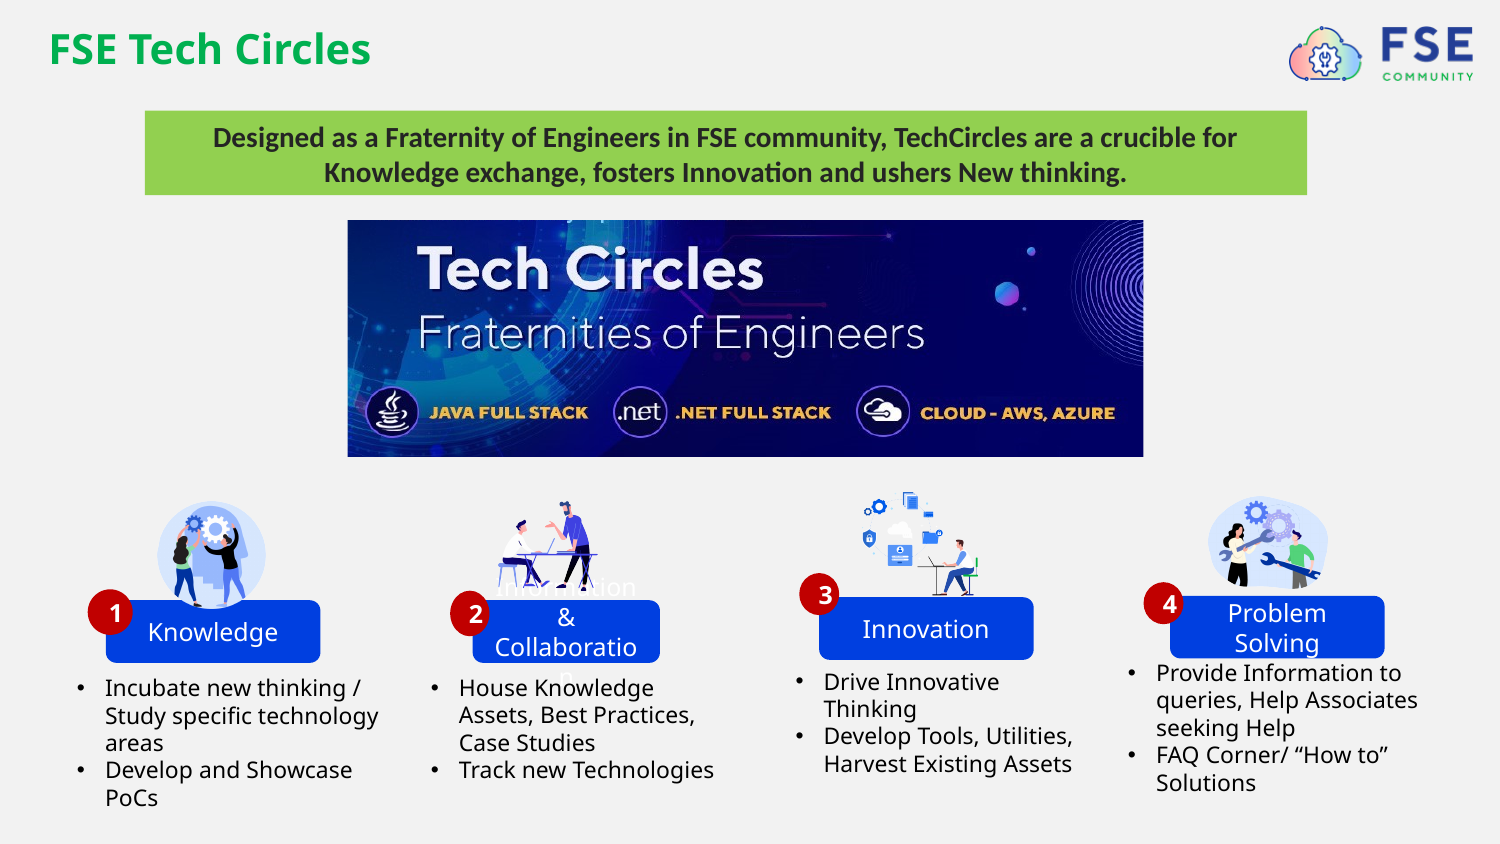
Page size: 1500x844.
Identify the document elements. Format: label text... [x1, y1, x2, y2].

picture [347, 220, 1144, 457]
picture [1208, 496, 1328, 589]
text_box Innovation [818, 596, 1035, 659]
text_box Drive Innovative Thinking Develop Tools, Utilities, Harvest Existing Assets [780, 659, 1113, 785]
text_box Provide Information to queries, Help Associates seeking Help FAQ Corner/ “How to” Solutions [1113, 651, 1474, 804]
text_box 3 [798, 572, 841, 617]
text_box 2 [449, 589, 491, 638]
picture [157, 500, 266, 609]
picture [1289, 26, 1473, 81]
picture [862, 492, 978, 596]
text_box Problem Solving [1169, 594, 1386, 651]
text_box Information & Collaboration [471, 599, 661, 664]
text_box 4 [1142, 581, 1185, 626]
text_box Designed as a Fraternity of Engineers in FSE community, TechCircles are a crucible for Knowledge exchange, fosters Innovation and ushers New thinking. [144, 110, 1308, 196]
text_box House Knowledge Assets, Best Practices, Case Studies Track new Technologies [416, 666, 750, 791]
text_box Knowledge [104, 599, 322, 664]
text_box FSE Tech Circles [33, 21, 1415, 80]
text_box Incubate new thinking / Study specific technology areas Develop and Showcase PoCs [62, 666, 423, 819]
picture [498, 500, 598, 591]
text_box 1 [86, 588, 134, 636]
